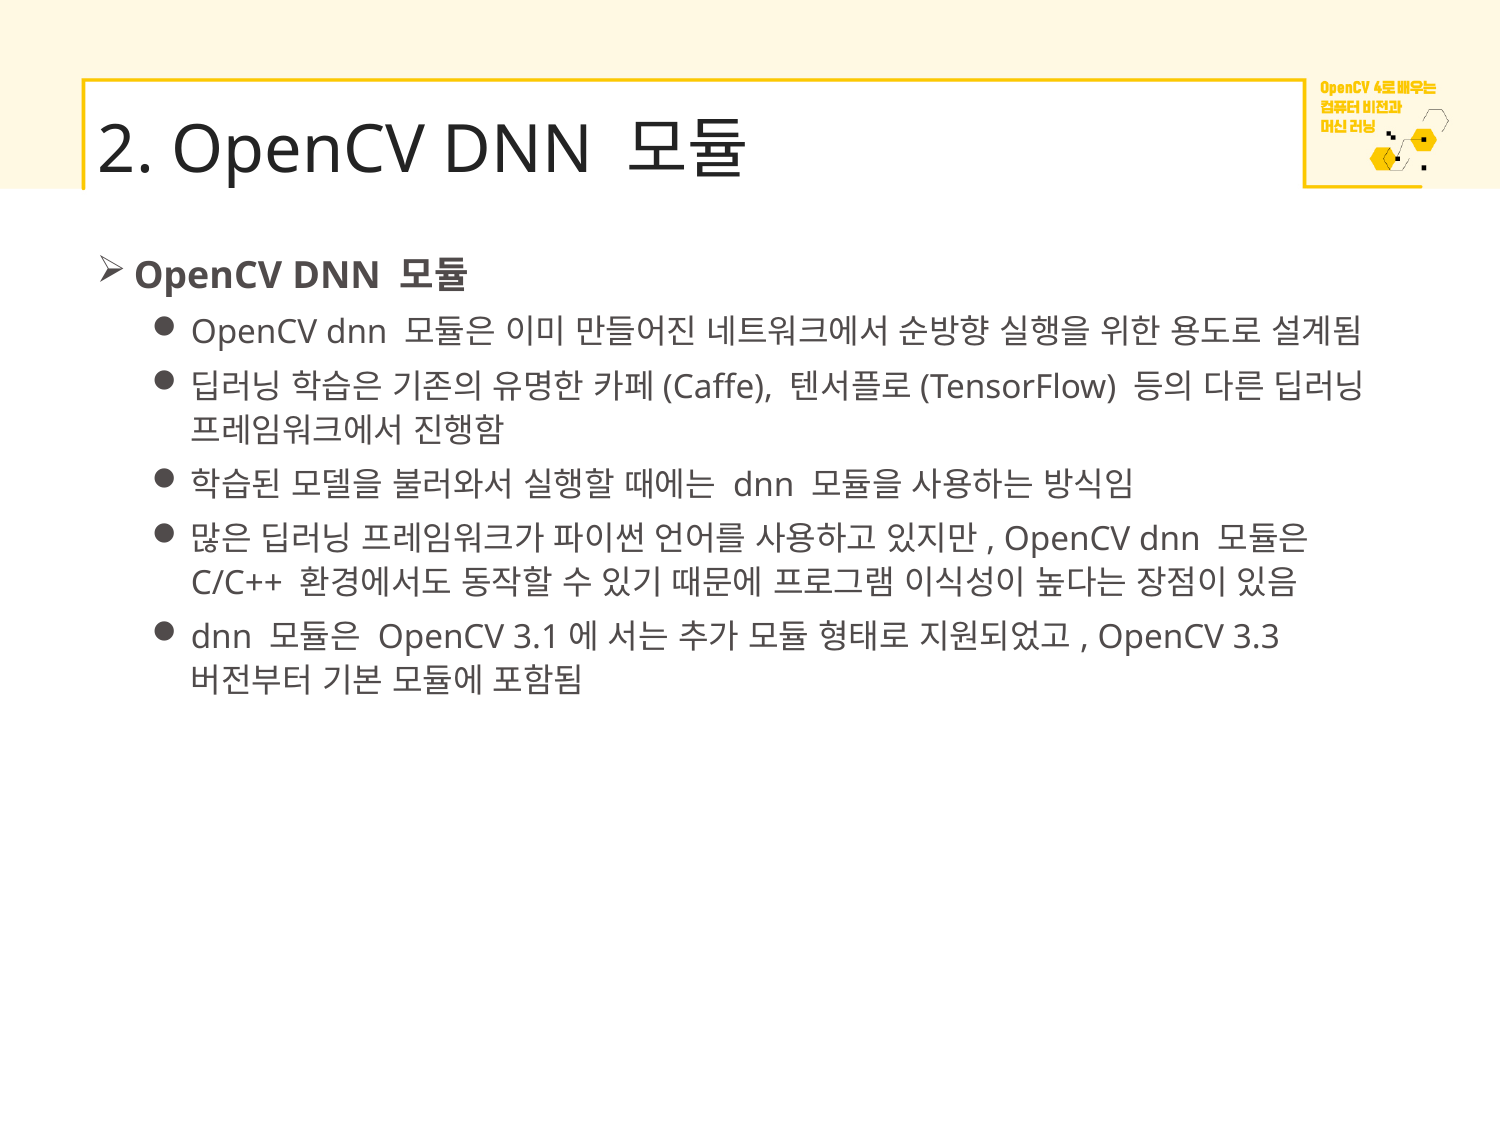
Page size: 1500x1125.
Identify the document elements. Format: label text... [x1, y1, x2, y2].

picture [0, 0, 1500, 1125]
title 2. OpenCV DNN 모듈 [82, 61, 1413, 193]
list OpenCV DNN 모듈 OpenCV dnn 모듈은 이미 만들어진 네트워크에서 순방향 실행을 위한 용도로 설계됨 딥러닝 학습은 기존의 유명한 카페(Caffe), 텐서플로(TensorFlow) 등의 다른 딥러닝 프레임워크에서 진행함 학습된 모델을 불러와서 실행할 때에는 dnn 모듈을 사용하는 방식임 많은 딥러닝 프레임워크가 파이썬 언어를 사용하고 있지만, OpenCV dnn 모듈은 C/C++ 환경에서도 동작할 수 있기 때문에 프로그램 이식성이 높다는 장점이 있음 dnn 모듈은 OpenCV 3.1에 서는 추가 모듈 형태로 지원되었고, OpenCV 3.3 버전부터 기본 모듈에 포함됨 [81, 239, 1412, 1054]
